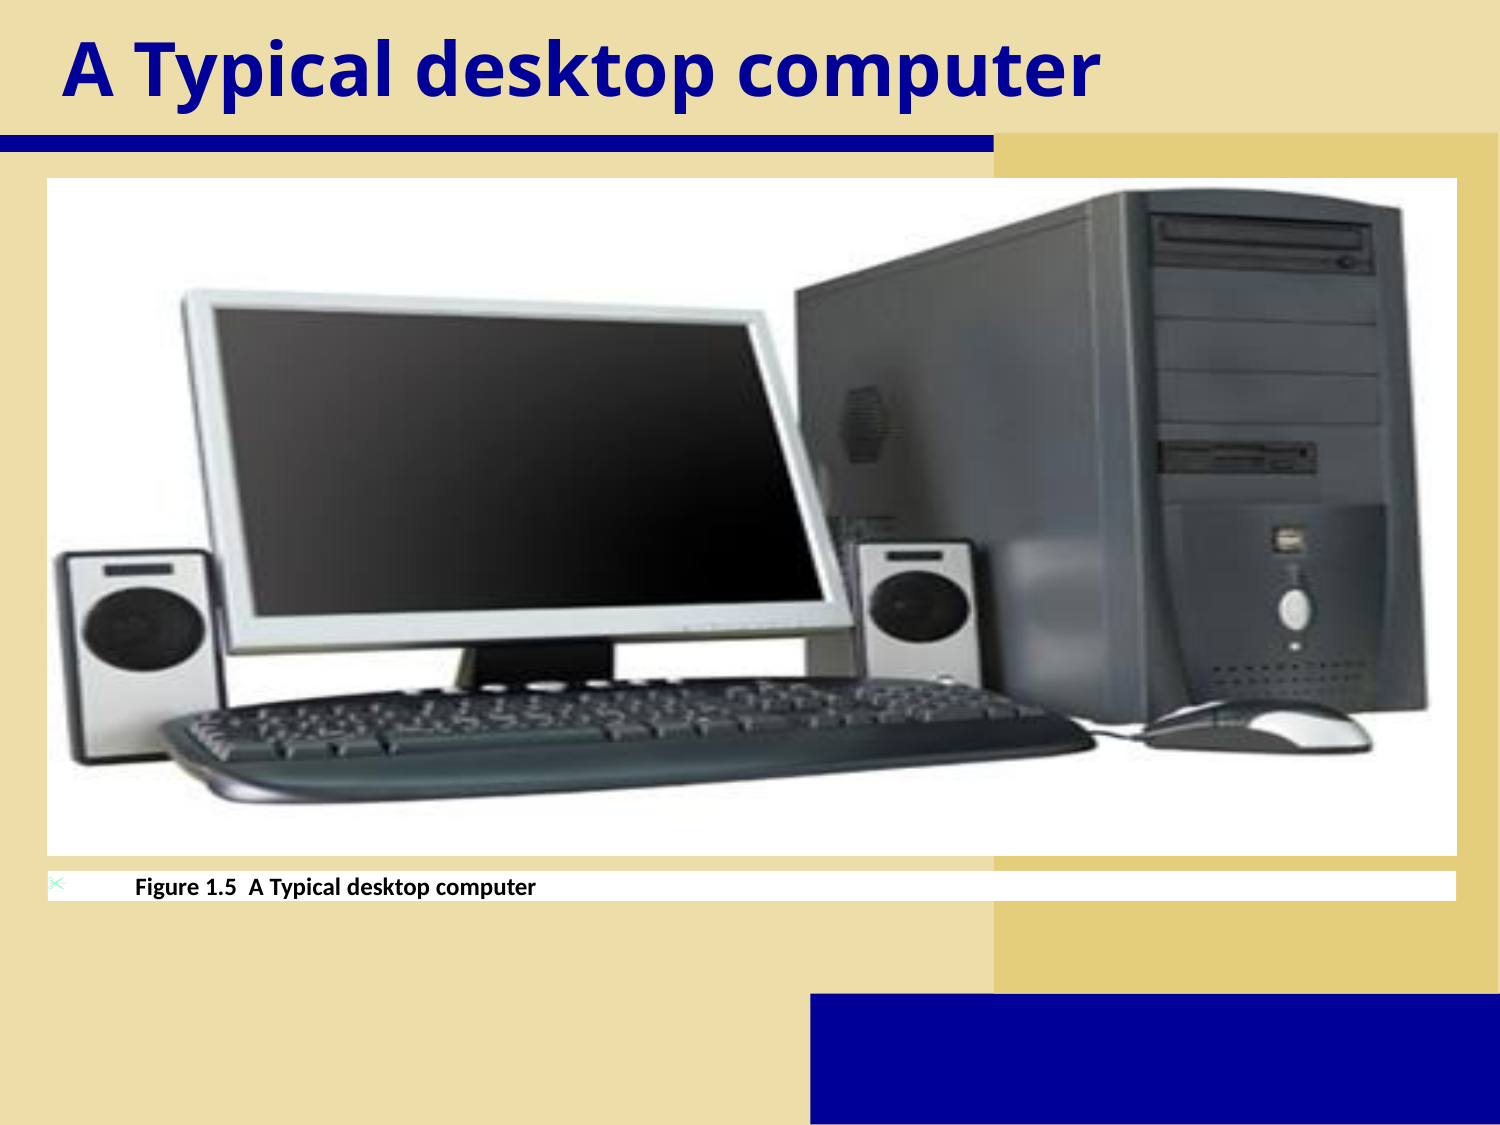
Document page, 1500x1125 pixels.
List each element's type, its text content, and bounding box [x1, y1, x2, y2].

title A Typical desktop computer [47, 0, 1456, 133]
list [47, 178, 1457, 960]
